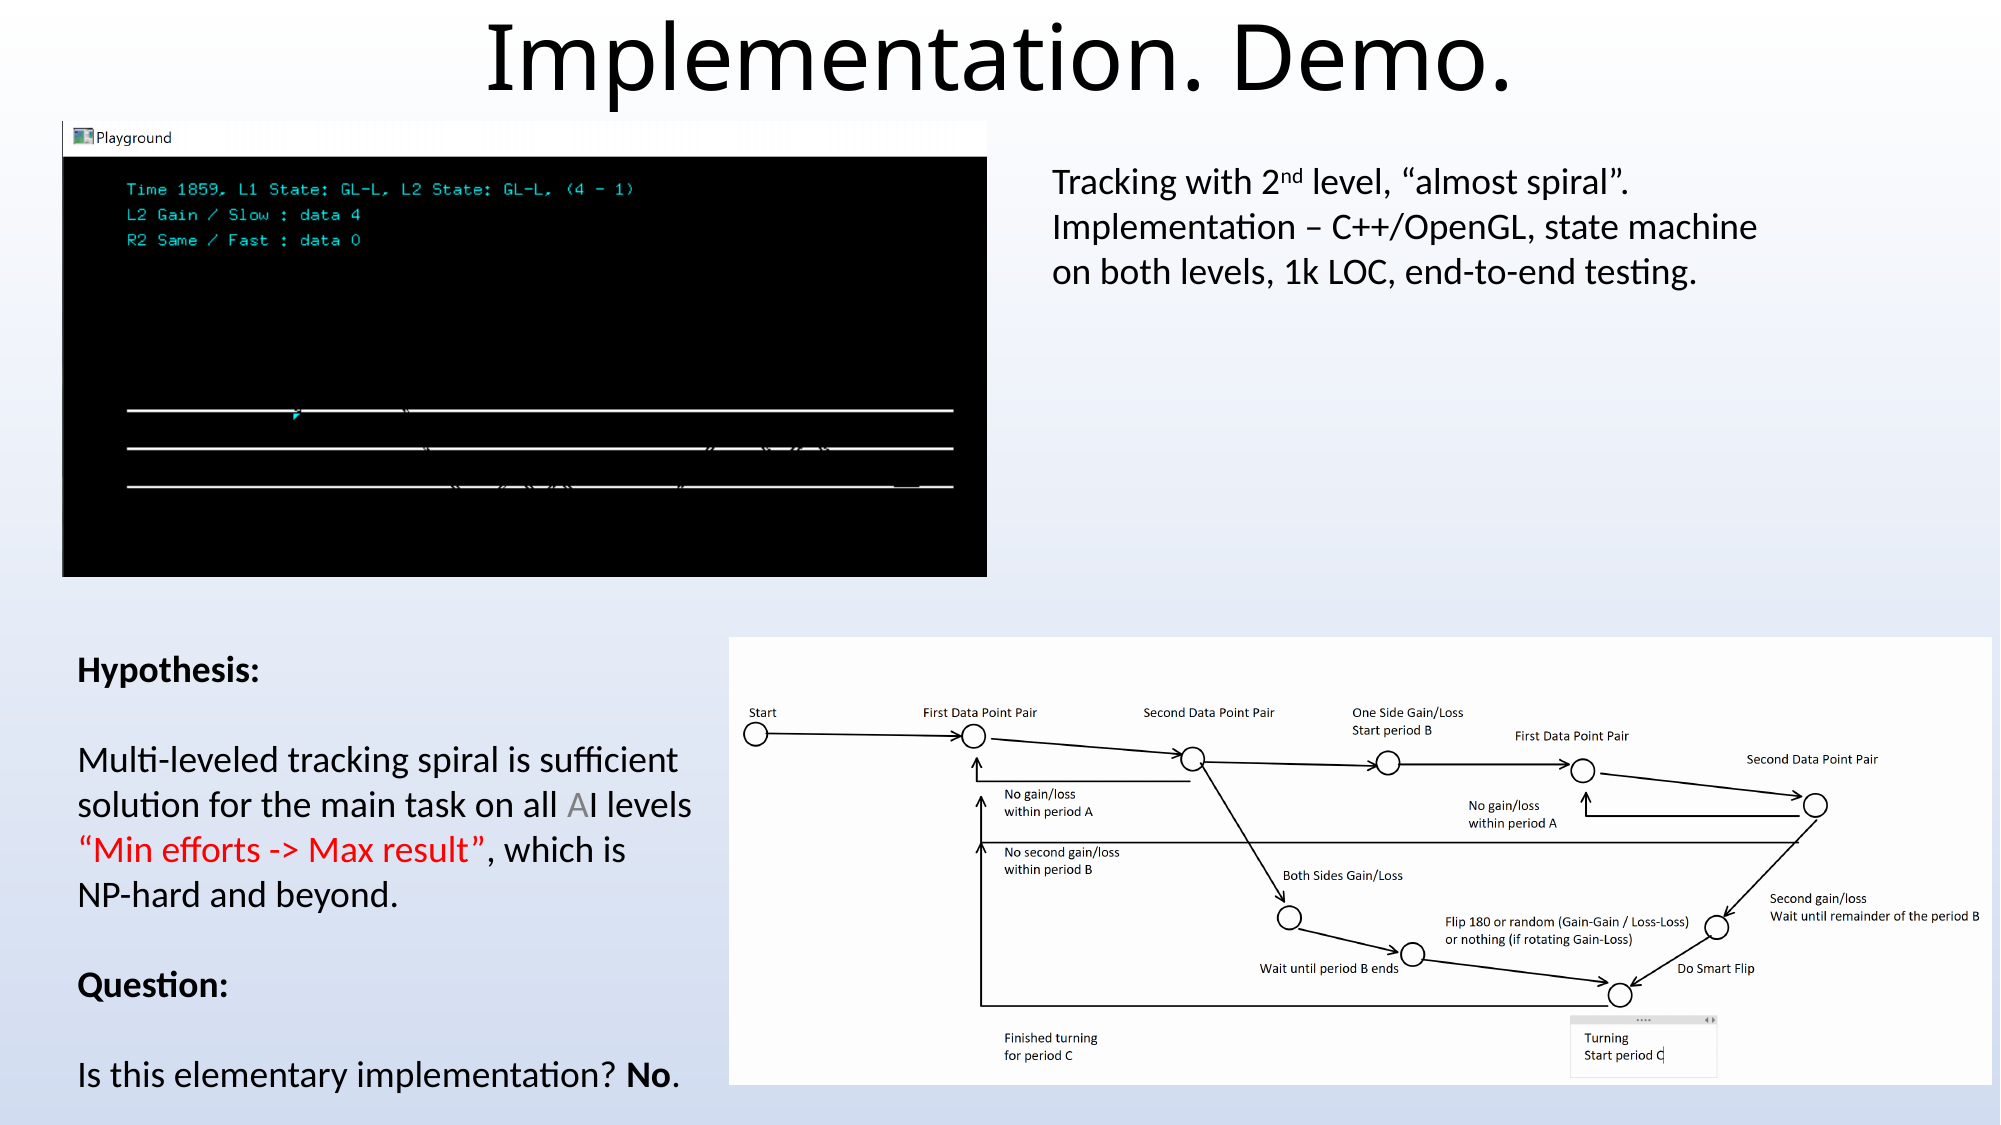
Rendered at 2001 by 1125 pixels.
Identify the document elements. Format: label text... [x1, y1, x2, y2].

text_box Tracking with 2nd level, “almost spiral”. Implementation – C++/OpenGL, state machine on both levels, 1k LOC, end-to-end testing. [1037, 149, 1788, 390]
picture [62, 121, 987, 578]
picture [729, 637, 1992, 1085]
text_box Hypothesis: Multi-leveled tracking spiral is sufficient solution for the main task on all AI levels “Min efforts -> Max result”, which is NP-hard and beyond. Question: Is this elementary implementation? No. [62, 637, 711, 1103]
title Implementation. Demo. [137, 0, 1863, 122]
